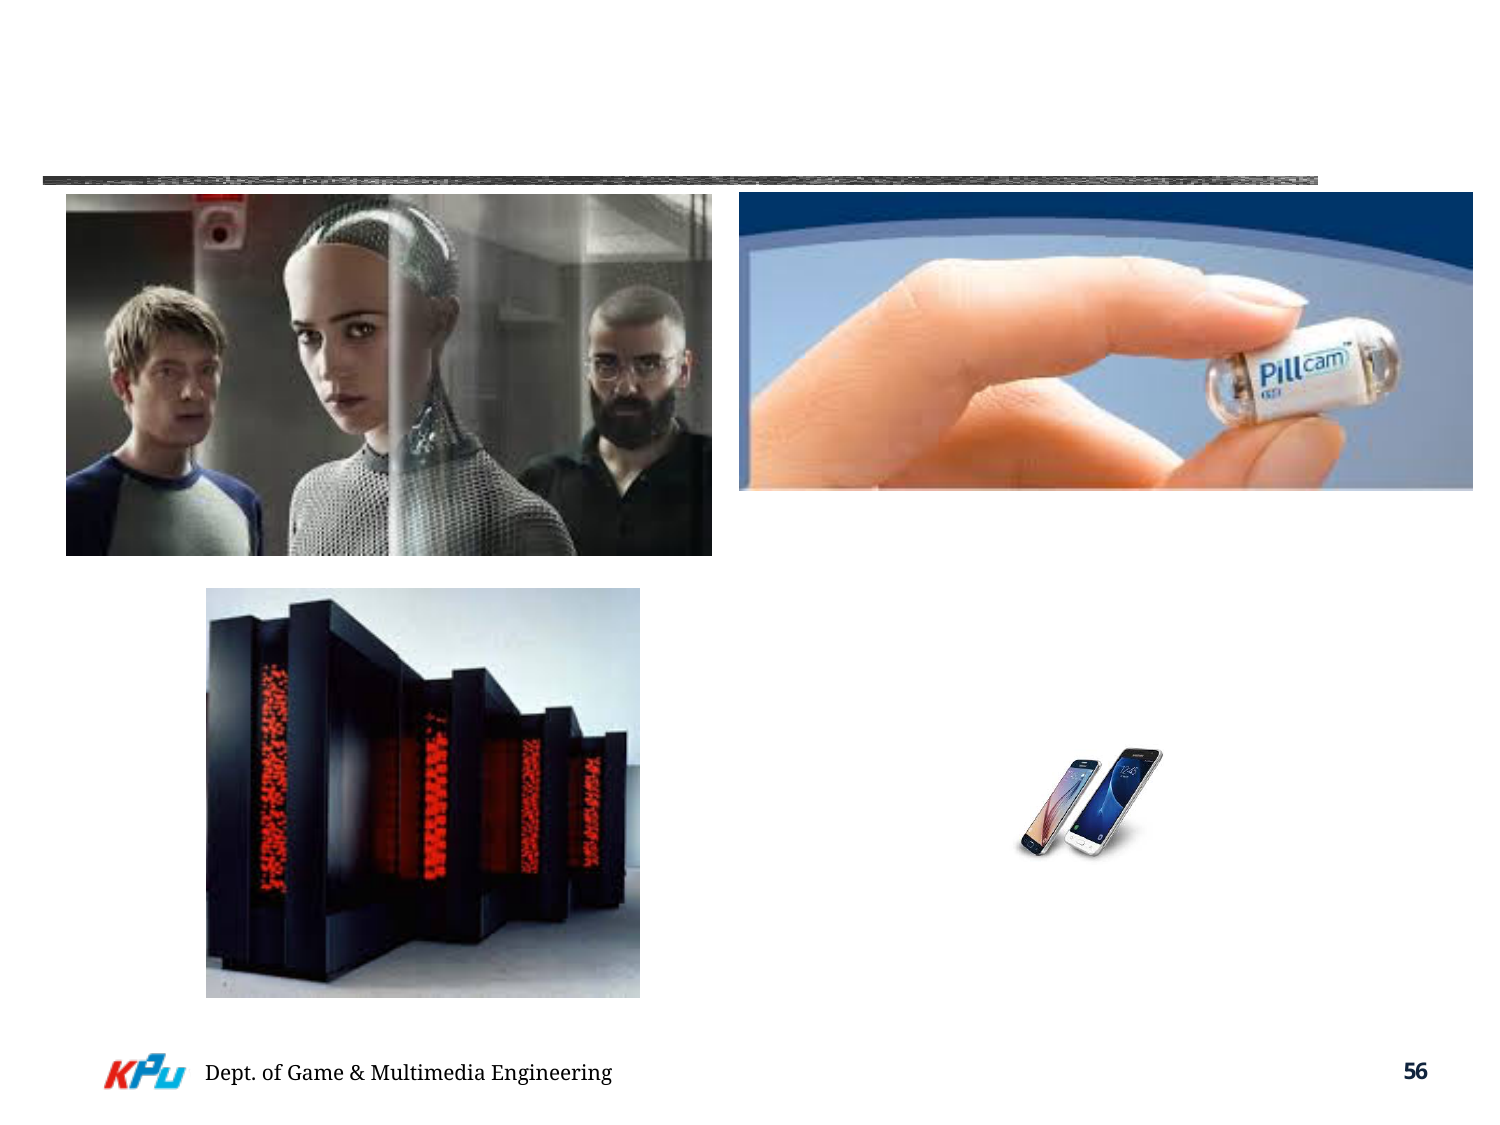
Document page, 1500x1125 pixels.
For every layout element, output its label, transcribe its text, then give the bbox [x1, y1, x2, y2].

picture [66, 194, 712, 556]
picture [206, 588, 640, 998]
footer Dept. of Game & Multimedia Engineering [190, 1042, 879, 1103]
picture [996, 738, 1191, 865]
slide_number 56 [1379, 1042, 1459, 1103]
picture [739, 192, 1473, 491]
picture [92, 1030, 191, 1120]
